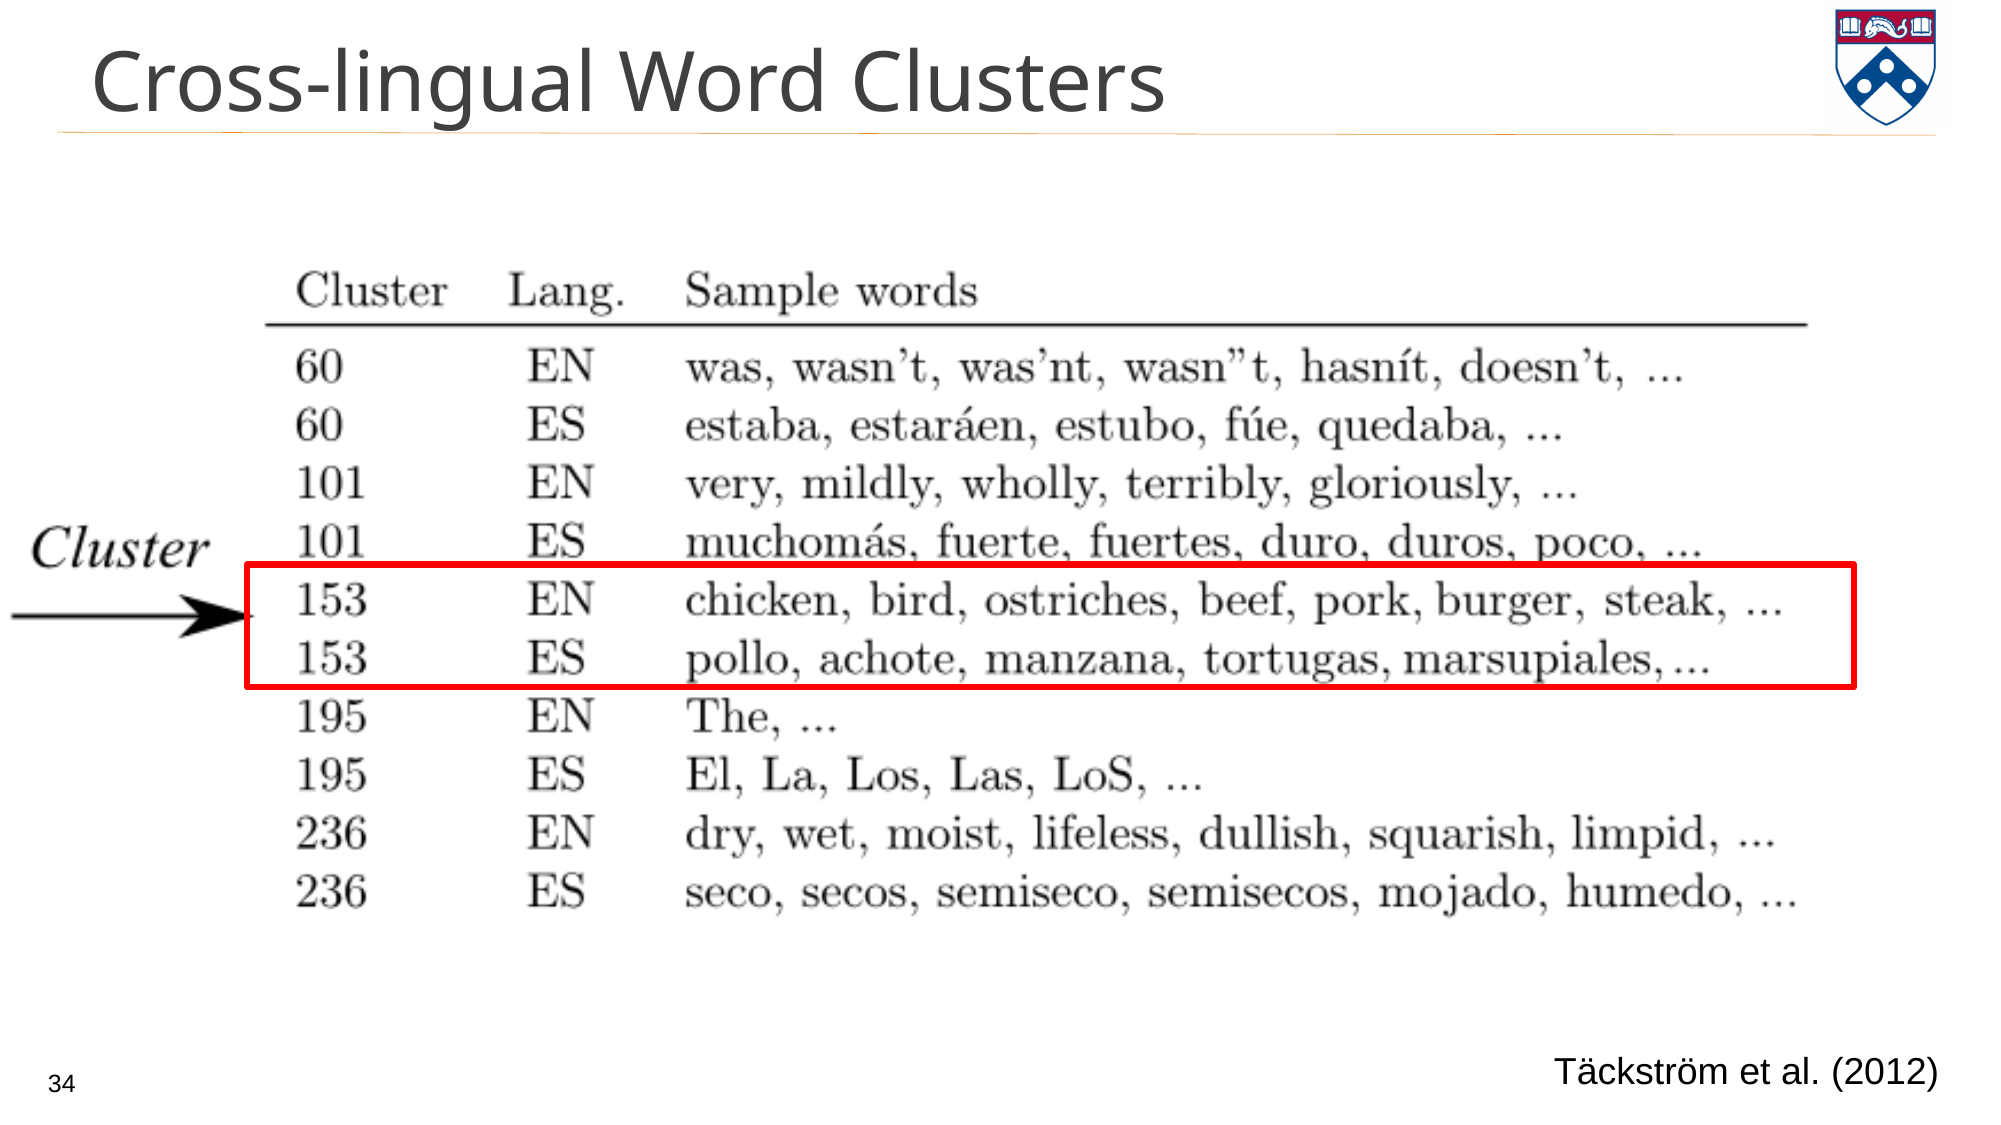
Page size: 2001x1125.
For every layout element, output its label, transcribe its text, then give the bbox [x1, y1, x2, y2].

slide_number 34 [20, 1067, 104, 1106]
text_box Täckström et al. (2012) [1539, 1039, 1965, 1100]
picture [1, 182, 1859, 960]
picture [1820, 0, 1953, 132]
title Cross-lingual Word Clusters [75, 33, 1814, 122]
